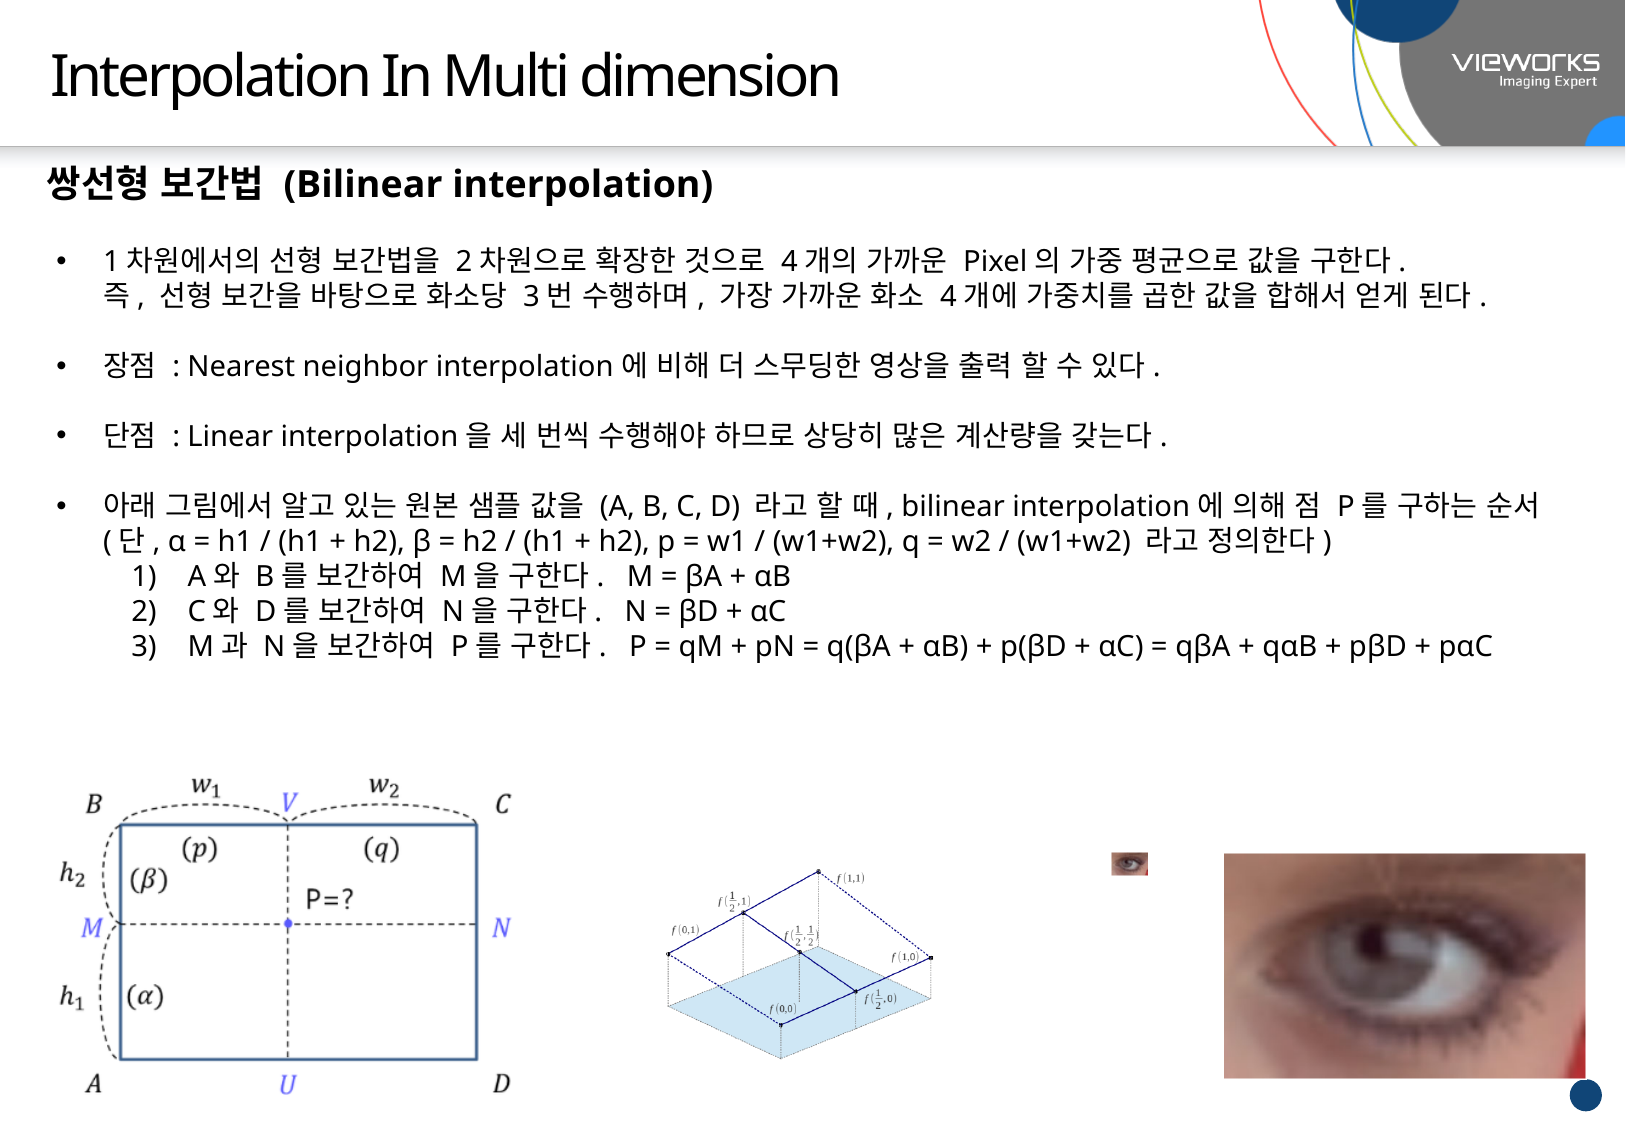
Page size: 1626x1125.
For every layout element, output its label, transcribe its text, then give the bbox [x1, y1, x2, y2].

picture [55, 767, 519, 1101]
picture [1255, 0, 1625, 146]
picture [639, 851, 955, 1072]
picture [1107, 849, 1587, 1080]
text_box 1차원에서의 선형 보간법을 2차원으로 확장한 것으로 4개의 가까운 Pixel의 가중 평균으로 값을 구한다. 즉, 선형 보간을 바탕으로 화소당 3번 수행하며, 가장 가까운 화소 4개에 가중치를 곱한 값을 합해서 얻게 된다. 장점 : Nearest neighbor interpolation에 비해 더 스무딩한 영상을 출력 할 수 있다. 단점 : Linear interpolation을 세 번씩 수행해야 하므로 상당히 많은 계산량을 갖는다. 아래 그림에서 알고 있는 원본 샘플 값을 (A, B, C, D) 라고 할 때, bilinear interpolation에 의해 점 P를 구하는 순서 (단, α = h1 / (h1 + h2), β = h2 / (h1 + h2), p = w1 / (w1+w2), q = w2 / (w1+w2) 라고 정의한다) A와 B를 보간하여 M을 구한다. M = βA + αB C와 D를 보간하여 N을 구한다. N = βD + αC M과 N을 보간하여 P를 구한다. P = qM + pN = q(βA + αB) + p(βD + αC) = qβA + qαB + pβD + pαC [41, 235, 1604, 1020]
title Interpolation In Multi dimension [35, 24, 1498, 123]
text_box 쌍선형 보간법 (Bilinear interpolation) [31, 152, 955, 213]
